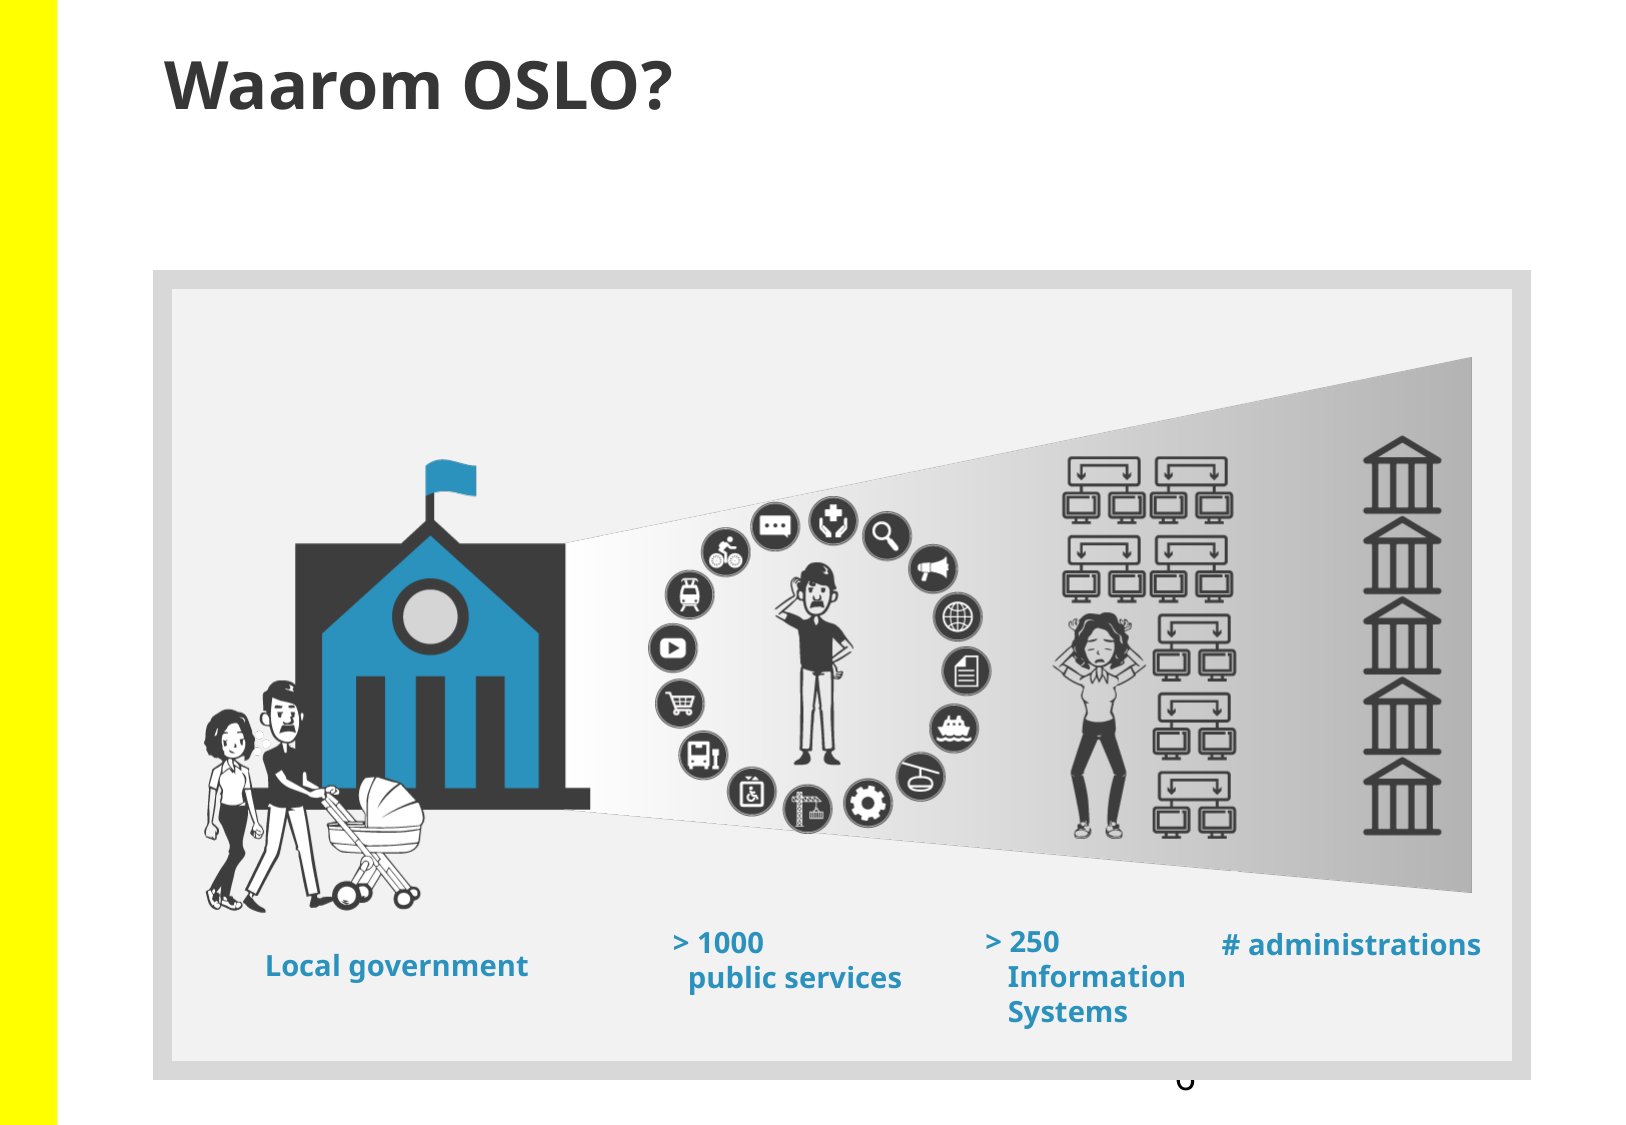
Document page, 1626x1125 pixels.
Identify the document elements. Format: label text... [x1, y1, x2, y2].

text_box # administrations [1214, 918, 1511, 970]
picture [186, 270, 1626, 917]
slide_number 6 [1164, 1042, 1545, 1105]
text_box Local government [257, 939, 665, 991]
text_box > 250 Information Systems [977, 917, 1454, 1037]
text_box [162, 279, 1522, 1071]
text_box Waarom OSLO? [149, 54, 1493, 204]
text_box > 1000 public services [665, 917, 977, 1003]
